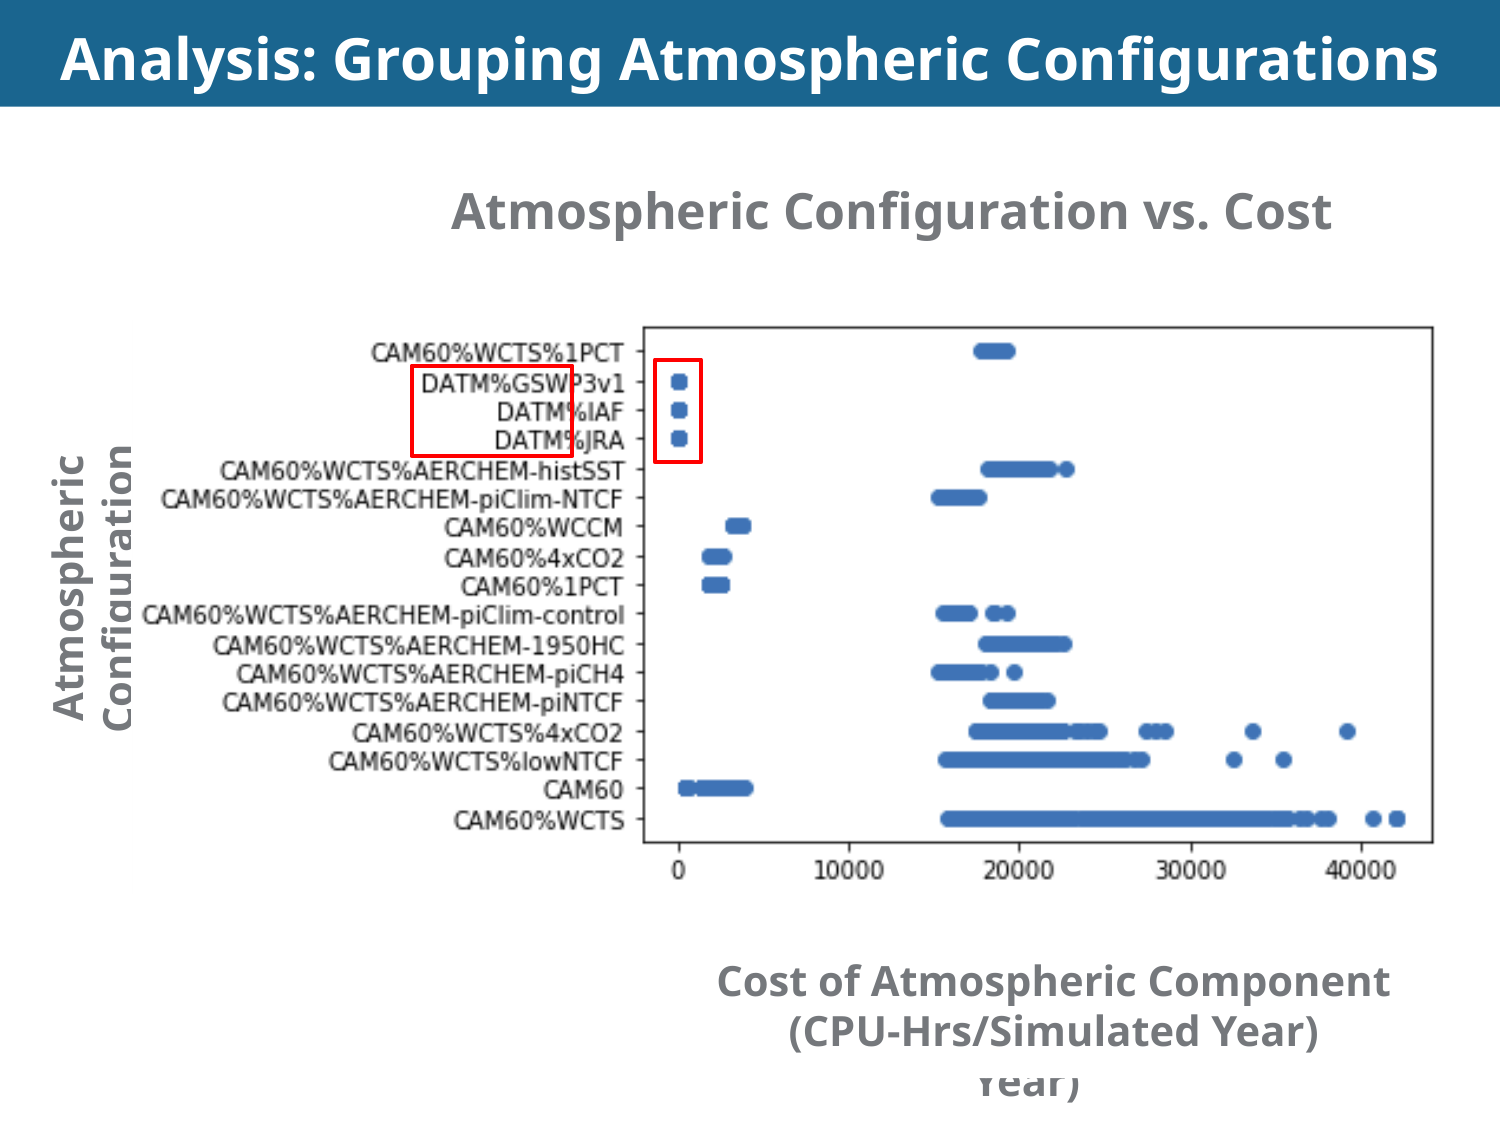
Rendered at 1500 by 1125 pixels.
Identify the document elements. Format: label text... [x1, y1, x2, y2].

title Analysis: Grouping Atmospheric Configurations [0, 25, 1500, 88]
picture [131, 320, 1458, 895]
text_box [0, 105, 1500, 1125]
text_box Atmospheric Configuration vs. Cost [339, 172, 1446, 303]
text_box Atmospheric Configuration [34, 300, 165, 877]
text_box Cost of Atmospheric Component (CPU-Hrs/Simulated Year) [653, 947, 1454, 1079]
